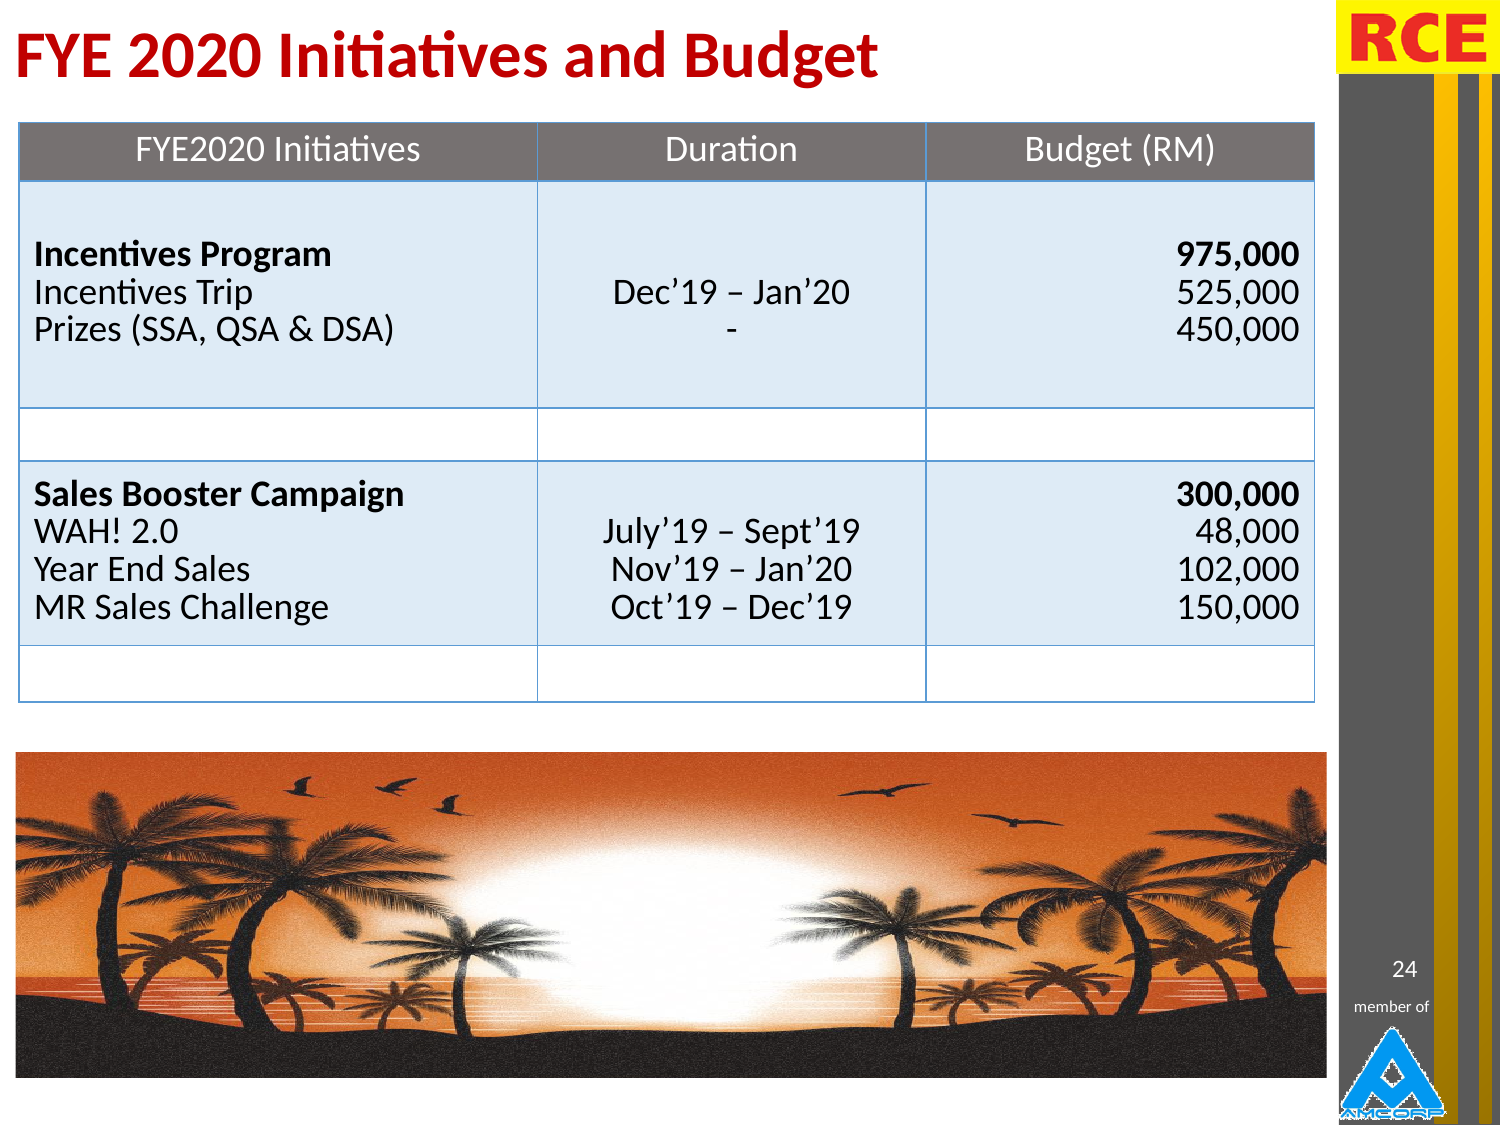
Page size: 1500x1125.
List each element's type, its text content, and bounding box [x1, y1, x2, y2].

title FYE 2020 Initiatives and Budget [0, 0, 1294, 85]
text_box [0, 85, 1294, 198]
table_cell 300,000 48,000 102,000 150,000 [927, 462, 1314, 645]
table_cell [927, 409, 1314, 460]
table_cell July’19 – Sept’19 Nov’19 – Jan’20 Oct’19 – Dec’19 [538, 462, 925, 645]
table_cell [20, 646, 537, 701]
table_cell Sales Booster Campaign WAH! 2.0 Year End Sales MR Sales Challenge [20, 462, 537, 645]
table_header Budget (RM) [927, 123, 1314, 180]
table_header FYE2020 Initiatives [20, 123, 537, 180]
text_box [15, 751, 1328, 1102]
slide_number 24 [1328, 937, 1433, 998]
picture [1336, 0, 1500, 74]
picture [15, 752, 1327, 1078]
table_cell 975,000 525,000 450,000 [927, 182, 1314, 407]
table_cell [538, 409, 925, 460]
table_cell [538, 646, 925, 701]
table_cell Incentives Program Incentives Trip Prizes (SSA, QSA & DSA) [20, 182, 537, 407]
table_header Duration [538, 123, 925, 180]
picture [1329, 1018, 1455, 1121]
table_cell [927, 646, 1314, 701]
table_cell [20, 409, 537, 460]
table_cell Dec’19 – Jan’20 - [538, 182, 925, 407]
